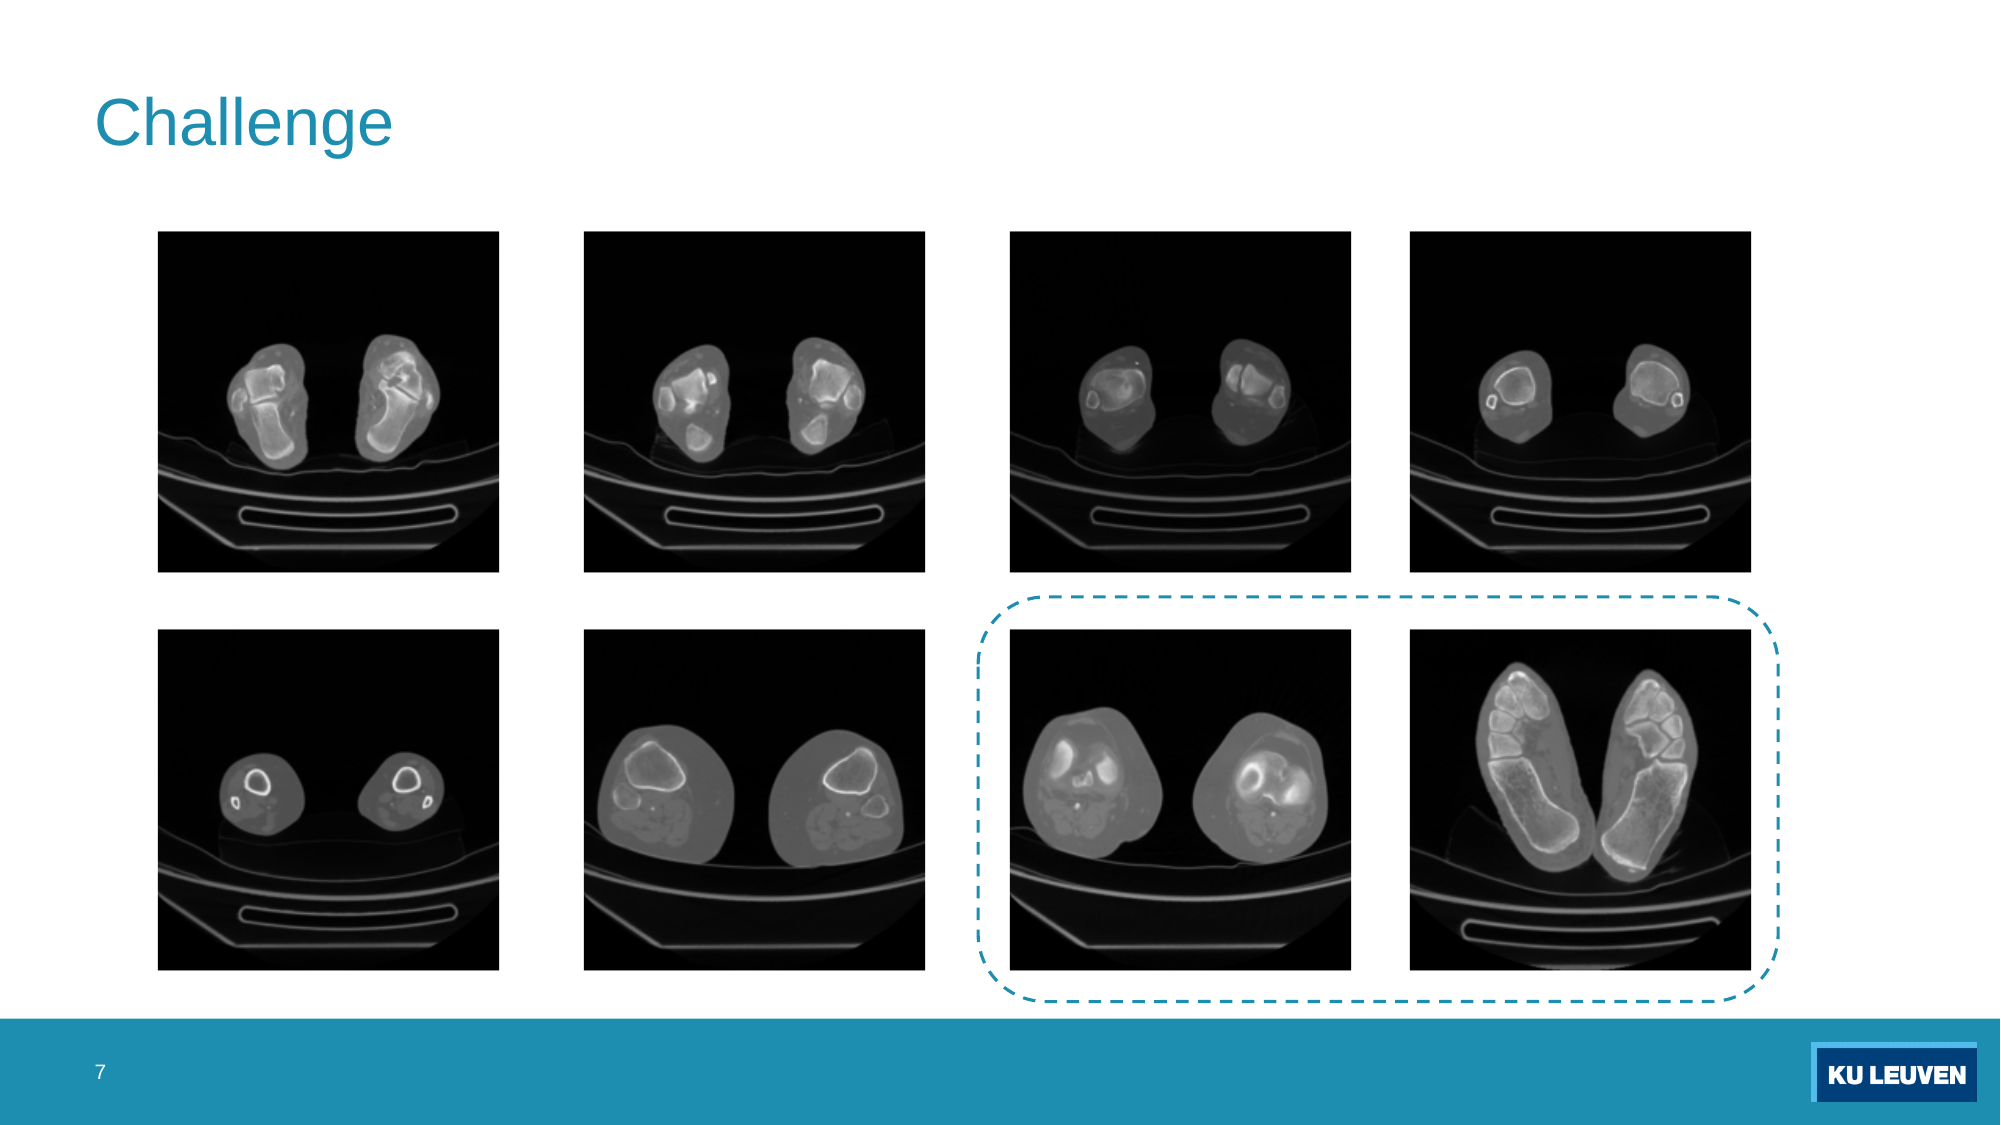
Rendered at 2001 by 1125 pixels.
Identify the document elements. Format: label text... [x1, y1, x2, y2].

title Challenge [94, 49, 1906, 189]
slide_number 7 [94, 1017, 201, 1125]
picture [999, 620, 1361, 982]
text_box [977, 595, 1780, 1003]
picture [147, 620, 509, 982]
picture [999, 222, 1361, 584]
picture [1399, 620, 1761, 982]
picture [573, 620, 935, 982]
picture [1811, 1042, 1977, 1102]
picture [573, 222, 935, 584]
picture [1399, 222, 1761, 584]
picture [147, 222, 509, 584]
